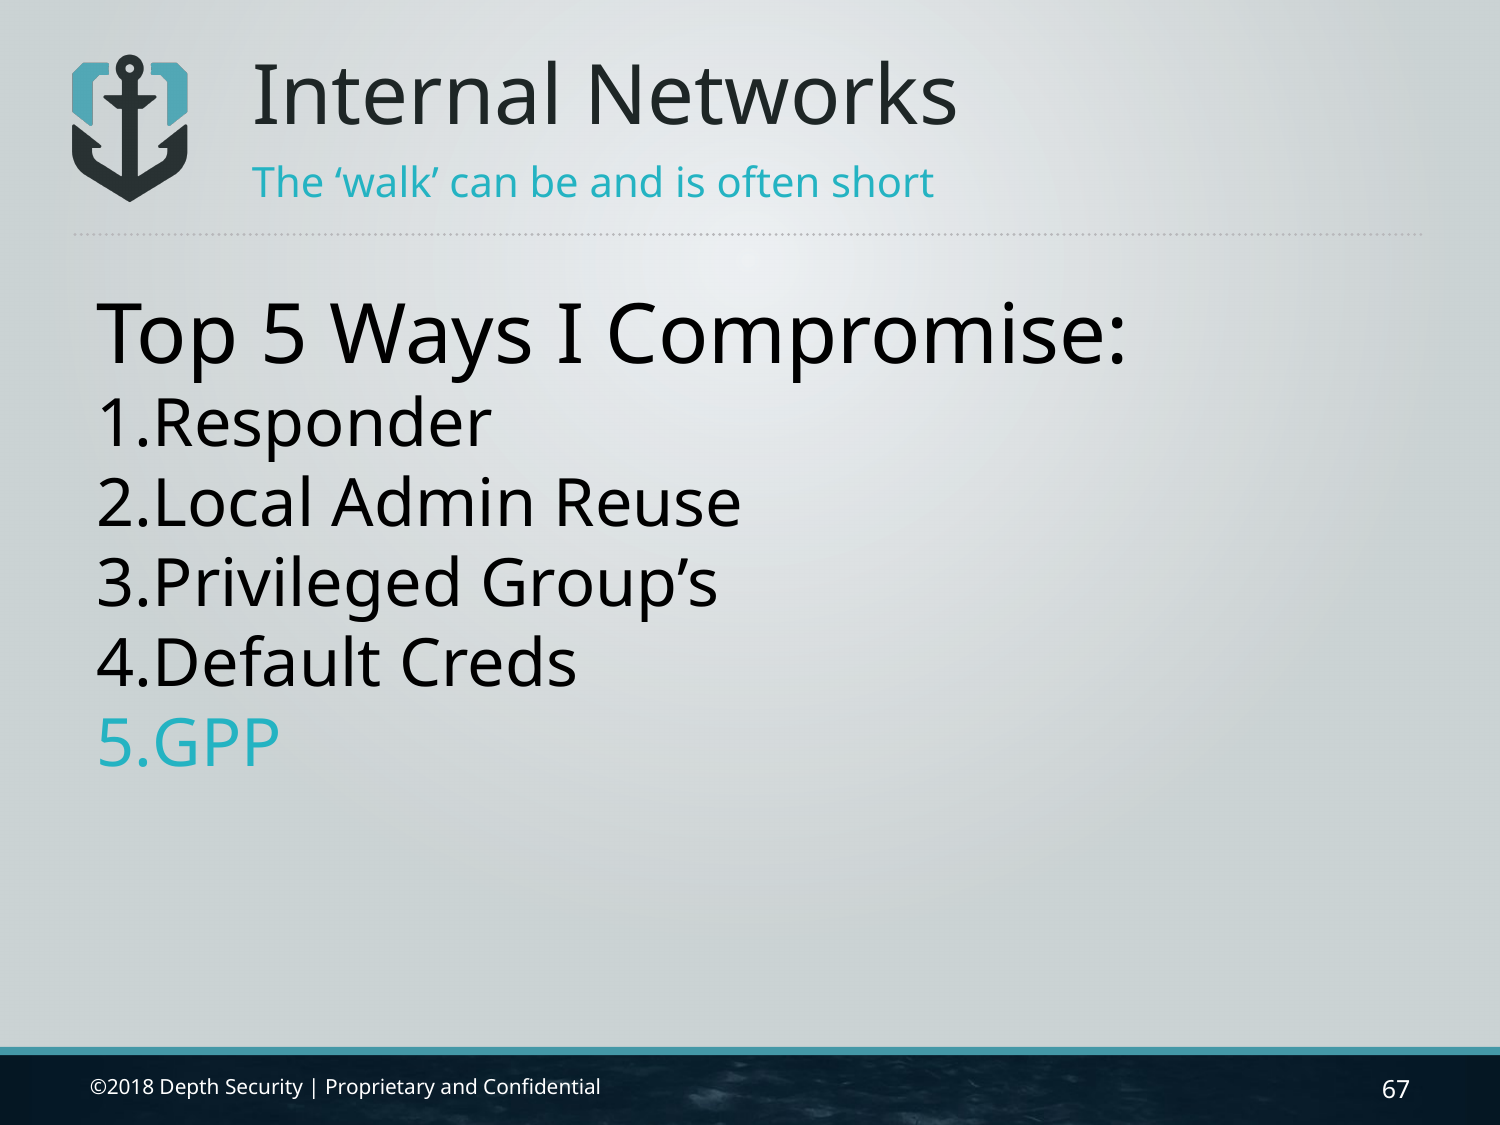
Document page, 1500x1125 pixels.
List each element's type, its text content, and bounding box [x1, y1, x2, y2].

text_box Internal Networks [237, 32, 1425, 149]
text_box Top 5 Ways I Compromise: Responder Local Admin Reuse Privileged Group’s Default Creds GPP [81, 272, 1333, 788]
text_box The ‘walk’ can be and is often short [237, 148, 1245, 214]
picture [0, 0, 1500, 1046]
picture [0, 1056, 1500, 1125]
